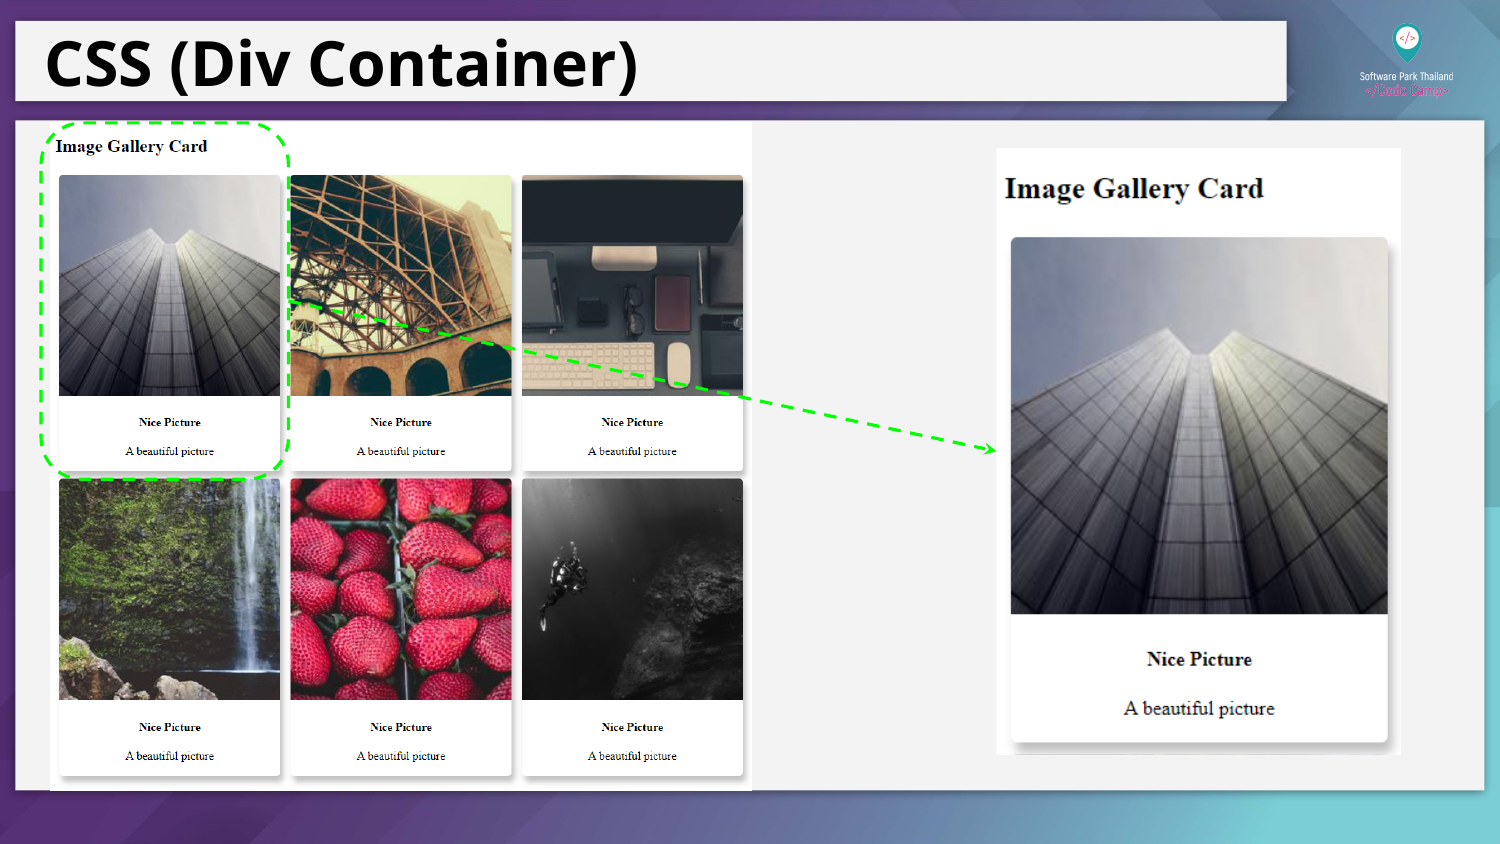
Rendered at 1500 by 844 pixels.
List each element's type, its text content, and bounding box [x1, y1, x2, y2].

picture [0, 0, 1500, 844]
text_box CSS (Div Container) [33, 18, 1447, 114]
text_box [288, 300, 997, 452]
